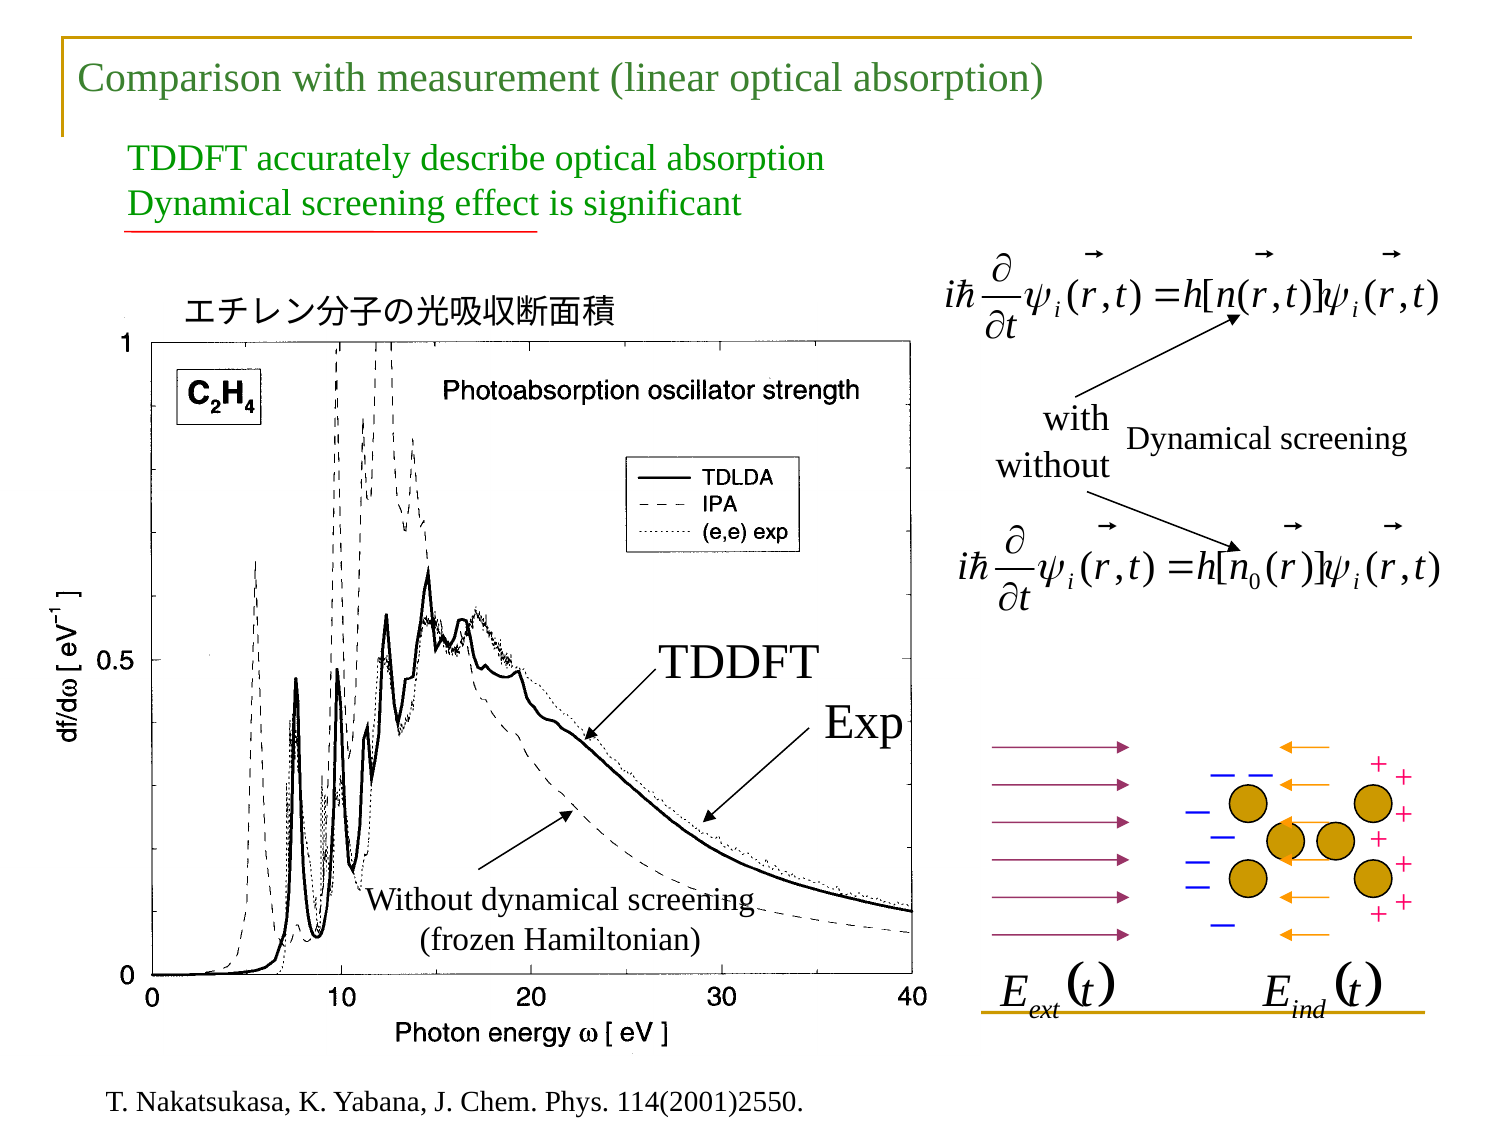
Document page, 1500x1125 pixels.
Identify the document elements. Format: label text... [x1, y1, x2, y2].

text_box Comparison with measurement (linear optical absorption) [62, 42, 1060, 108]
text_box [938, 243, 1448, 358]
text_box エチレン分子の光吸収断面積 [168, 282, 631, 300]
text_box Dynamical screening [1111, 409, 1424, 464]
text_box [951, 515, 1448, 630]
text_box without [985, 432, 1126, 493]
text_box T. Nakatsukasa, K. Yabana, J. Chem. Phys. 114(2001)2550. [90, 1074, 820, 1125]
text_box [991, 734, 1429, 1030]
picture [0, 302, 981, 1057]
text_box TDDFT accurately describe optical absorption Dynamical screening effect is significant [112, 125, 841, 230]
text_box with [1027, 385, 1125, 432]
